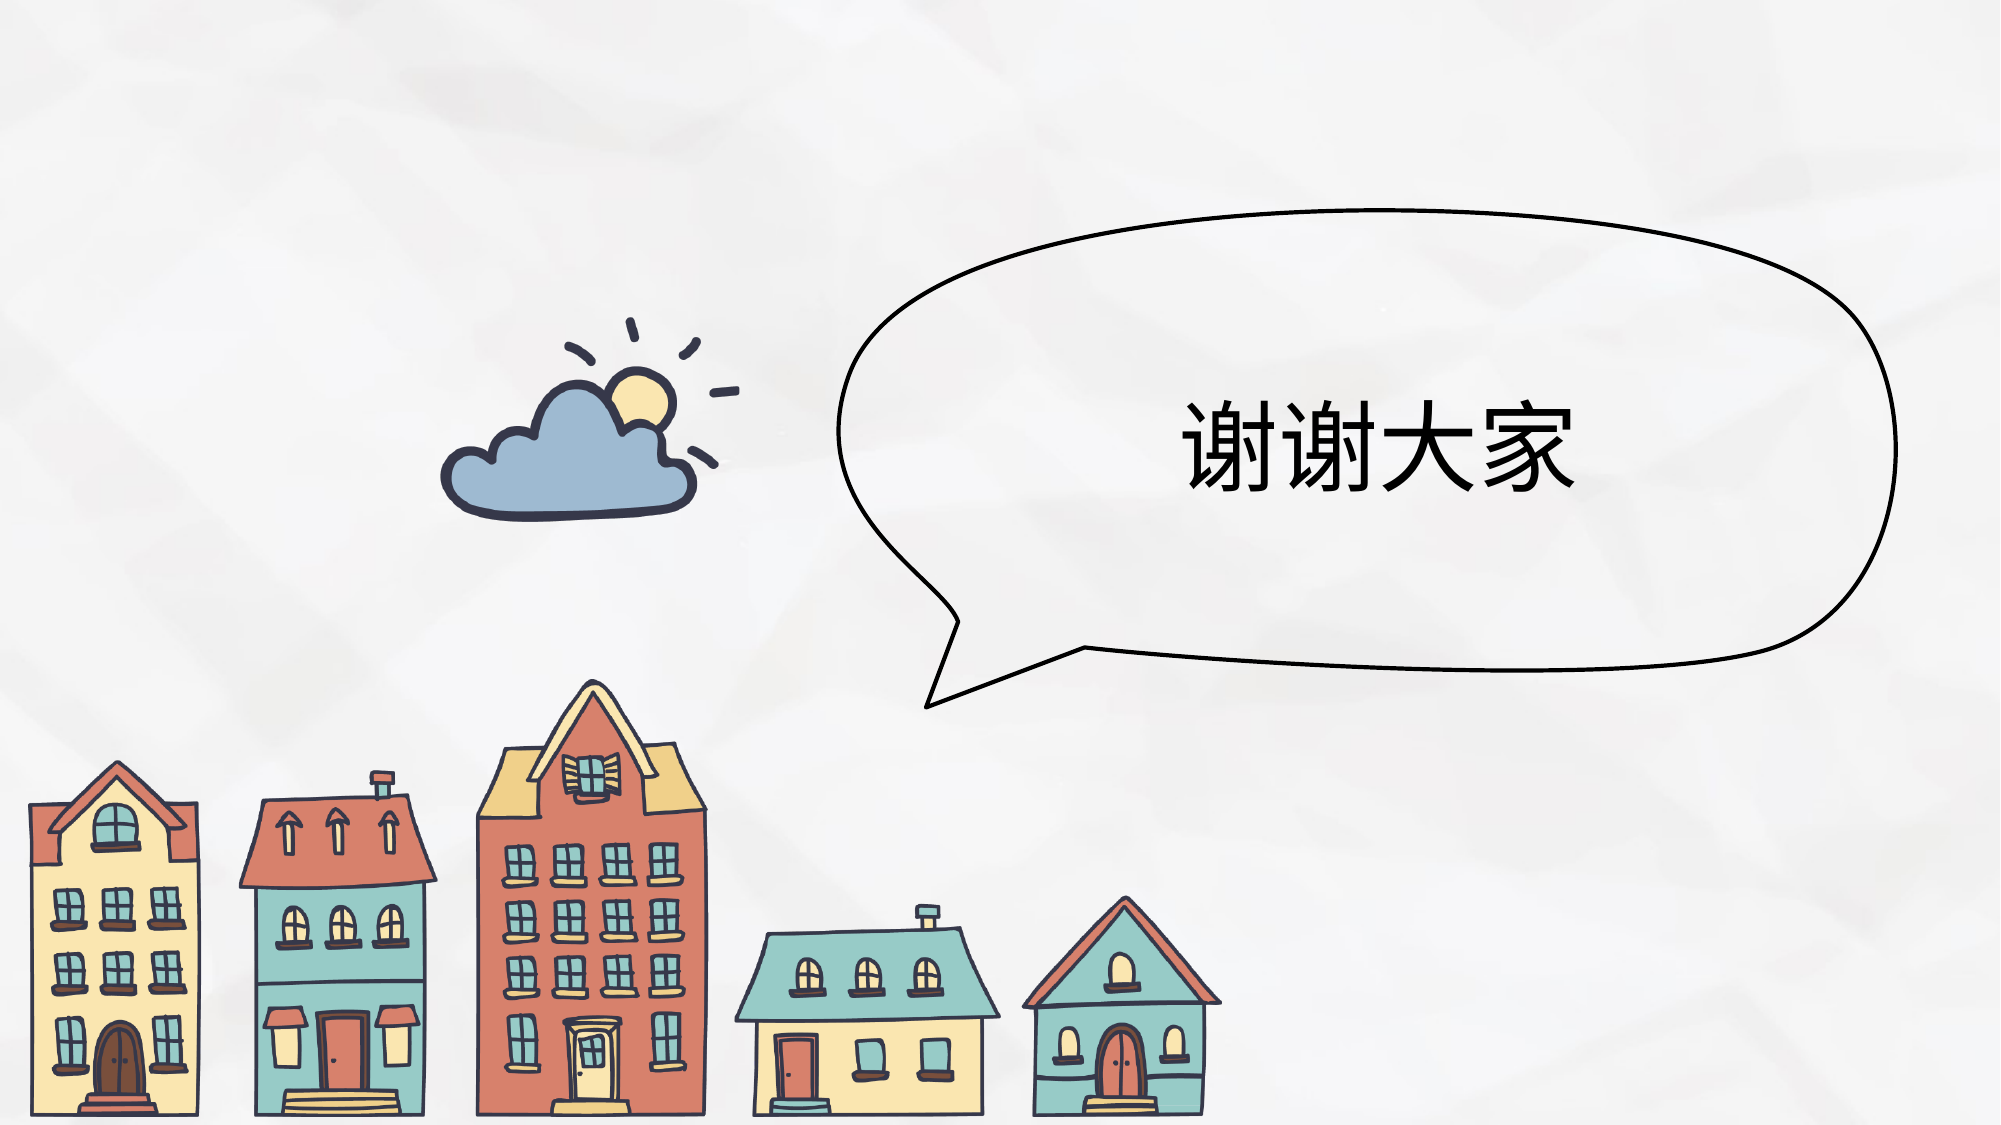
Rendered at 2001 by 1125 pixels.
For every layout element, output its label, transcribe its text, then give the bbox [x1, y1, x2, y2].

picture [0, 0, 2001, 1125]
text_box [837, 209, 1897, 679]
text_box 谢谢大家 [1164, 377, 1647, 512]
